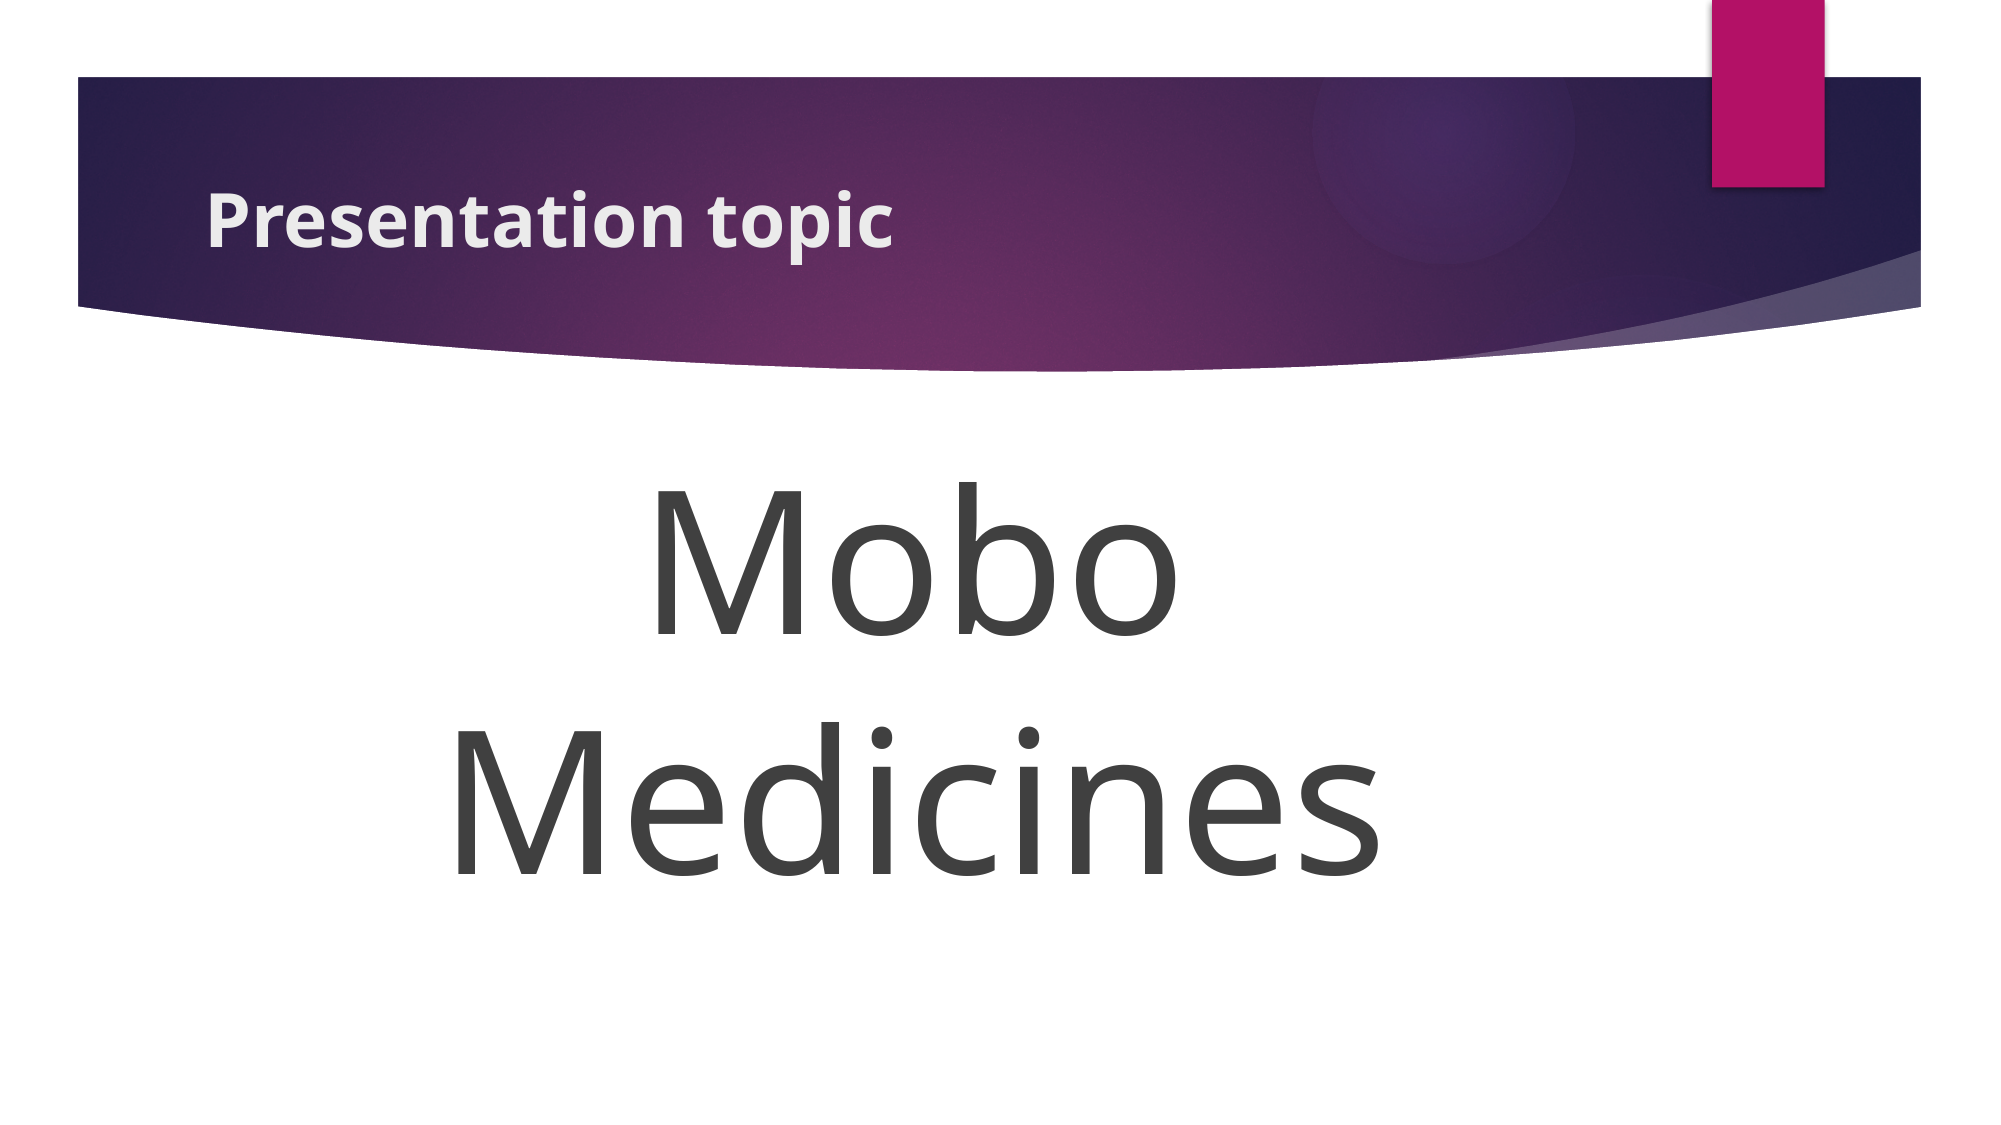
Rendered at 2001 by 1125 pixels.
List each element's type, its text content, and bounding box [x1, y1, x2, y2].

list Mobo Medicines [189, 427, 1638, 988]
title Presentation topic [189, 159, 1627, 276]
